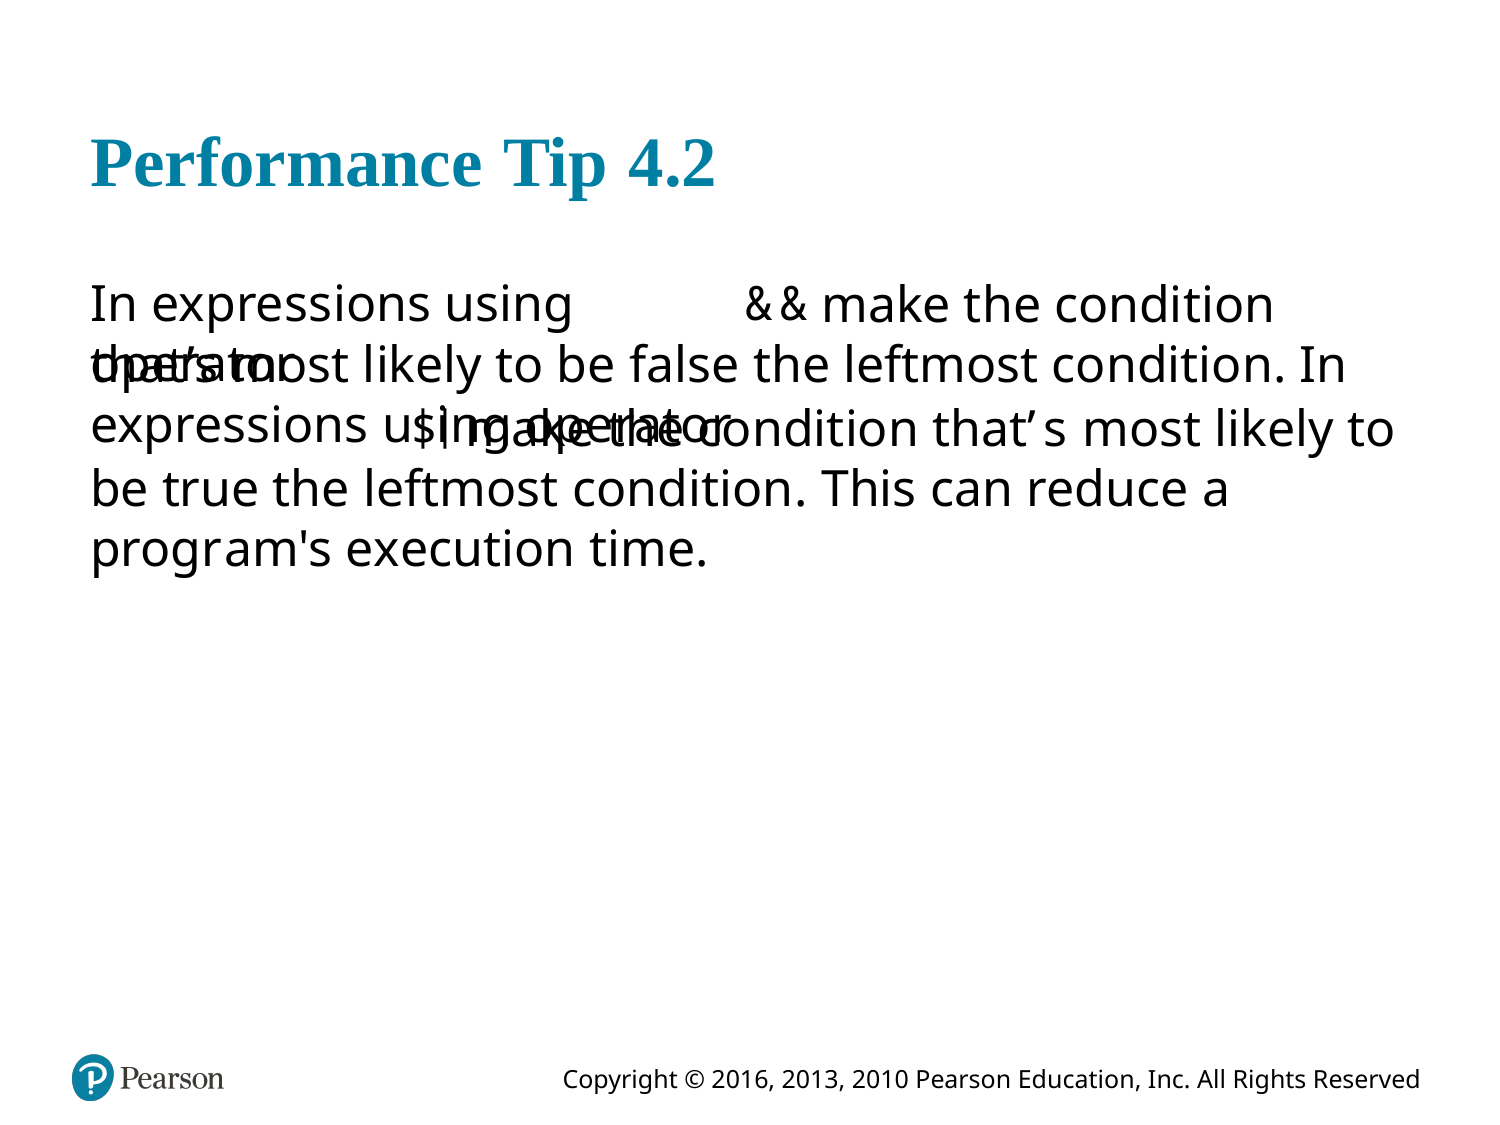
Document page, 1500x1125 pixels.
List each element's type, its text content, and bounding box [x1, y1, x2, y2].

list make the condition that’s most likely to be false the left­most condition. In expressions using operator [75, 257, 1425, 380]
picture [98, 1054, 224, 1101]
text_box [737, 277, 814, 333]
picture [72, 1087, 83, 1101]
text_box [413, 398, 455, 457]
picture [72, 1054, 88, 1070]
title Performance Tip 4.2 [75, 0, 1425, 216]
list make the condition that’ s most likely to be true the leftmost condition. This can reduce a program's execution time. [75, 380, 1425, 567]
picture [80, 1063, 106, 1088]
